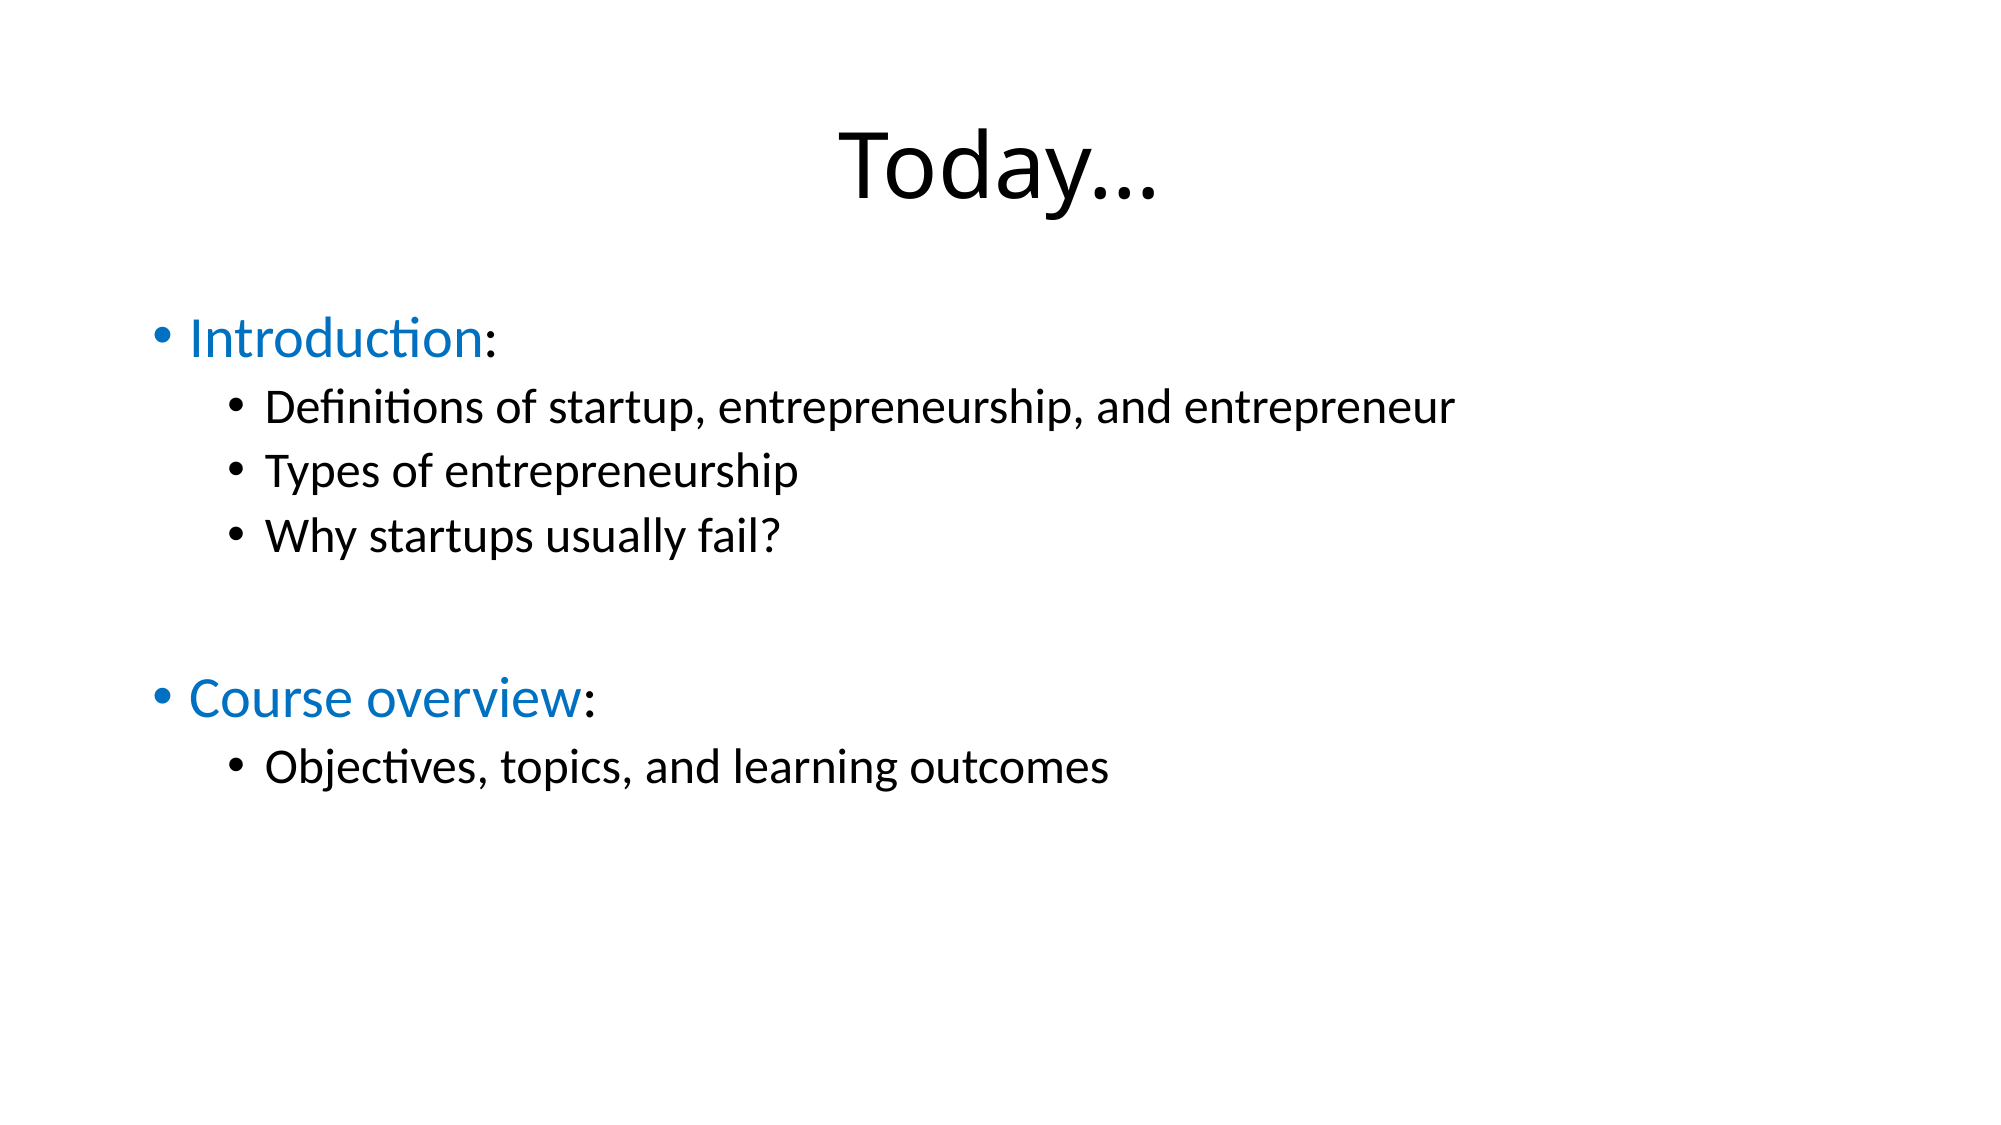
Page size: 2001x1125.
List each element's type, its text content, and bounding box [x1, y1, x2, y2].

title Today… [137, 59, 1863, 278]
list Introduction: Definitions of startup, entrepreneurship, and entrepreneur Types of entrepreneurship Why startups usually fail? Course overview: Objectives, topics, and learning outcomes [137, 299, 1863, 1038]
